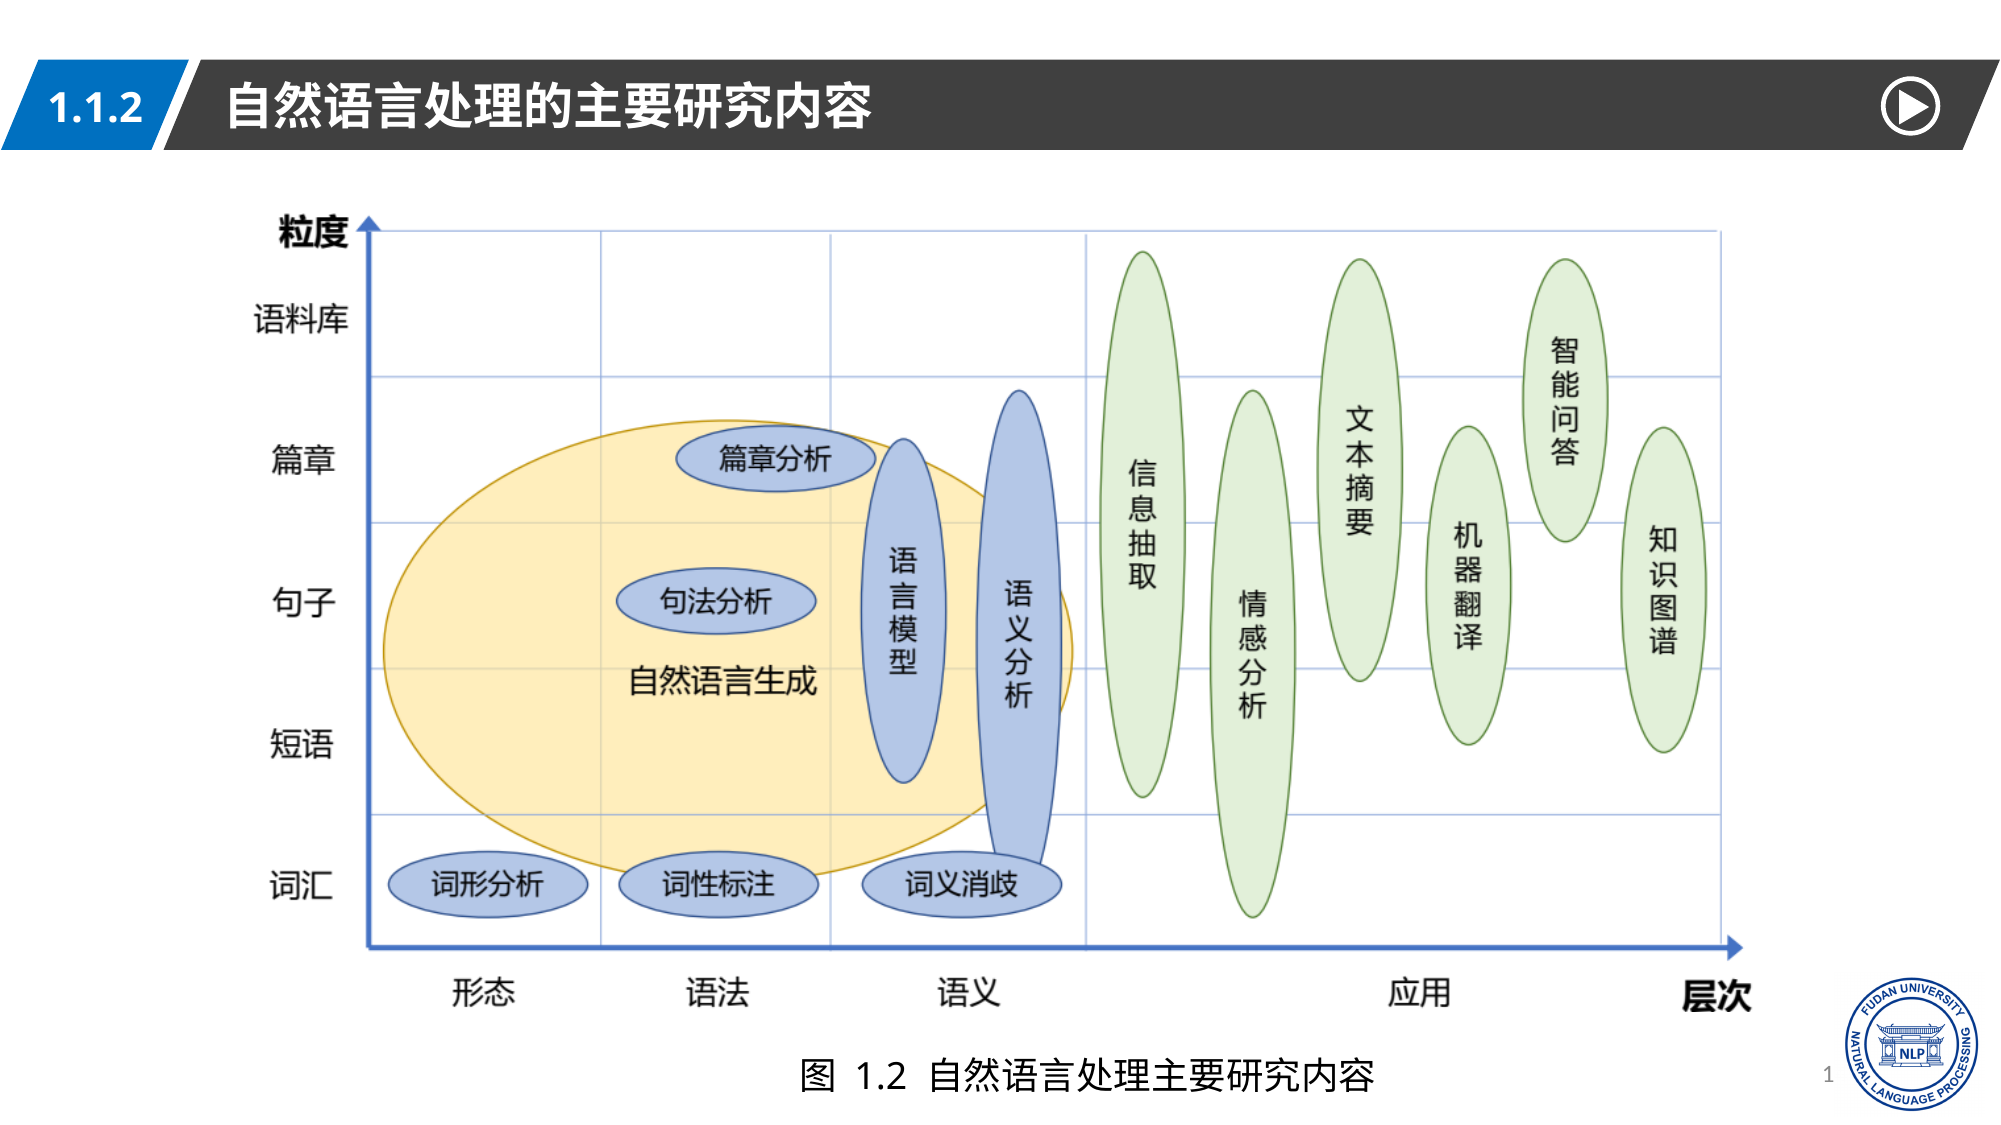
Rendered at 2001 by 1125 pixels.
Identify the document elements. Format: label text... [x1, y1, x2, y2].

picture [1834, 972, 1985, 1117]
text_box 图 1.2 自然语言处理主要研究内容 [587, 1044, 1588, 1105]
text_box [1, 89, 157, 150]
text_box 自然语言处理的主要研究内容 [208, 66, 889, 142]
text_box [1883, 78, 1939, 134]
picture [229, 191, 1771, 1012]
slide_number 14 [1412, 1042, 1863, 1103]
text_box 1.1.2 [26, 73, 164, 138]
text_box [32, 59, 189, 120]
text_box [163, 59, 2000, 150]
